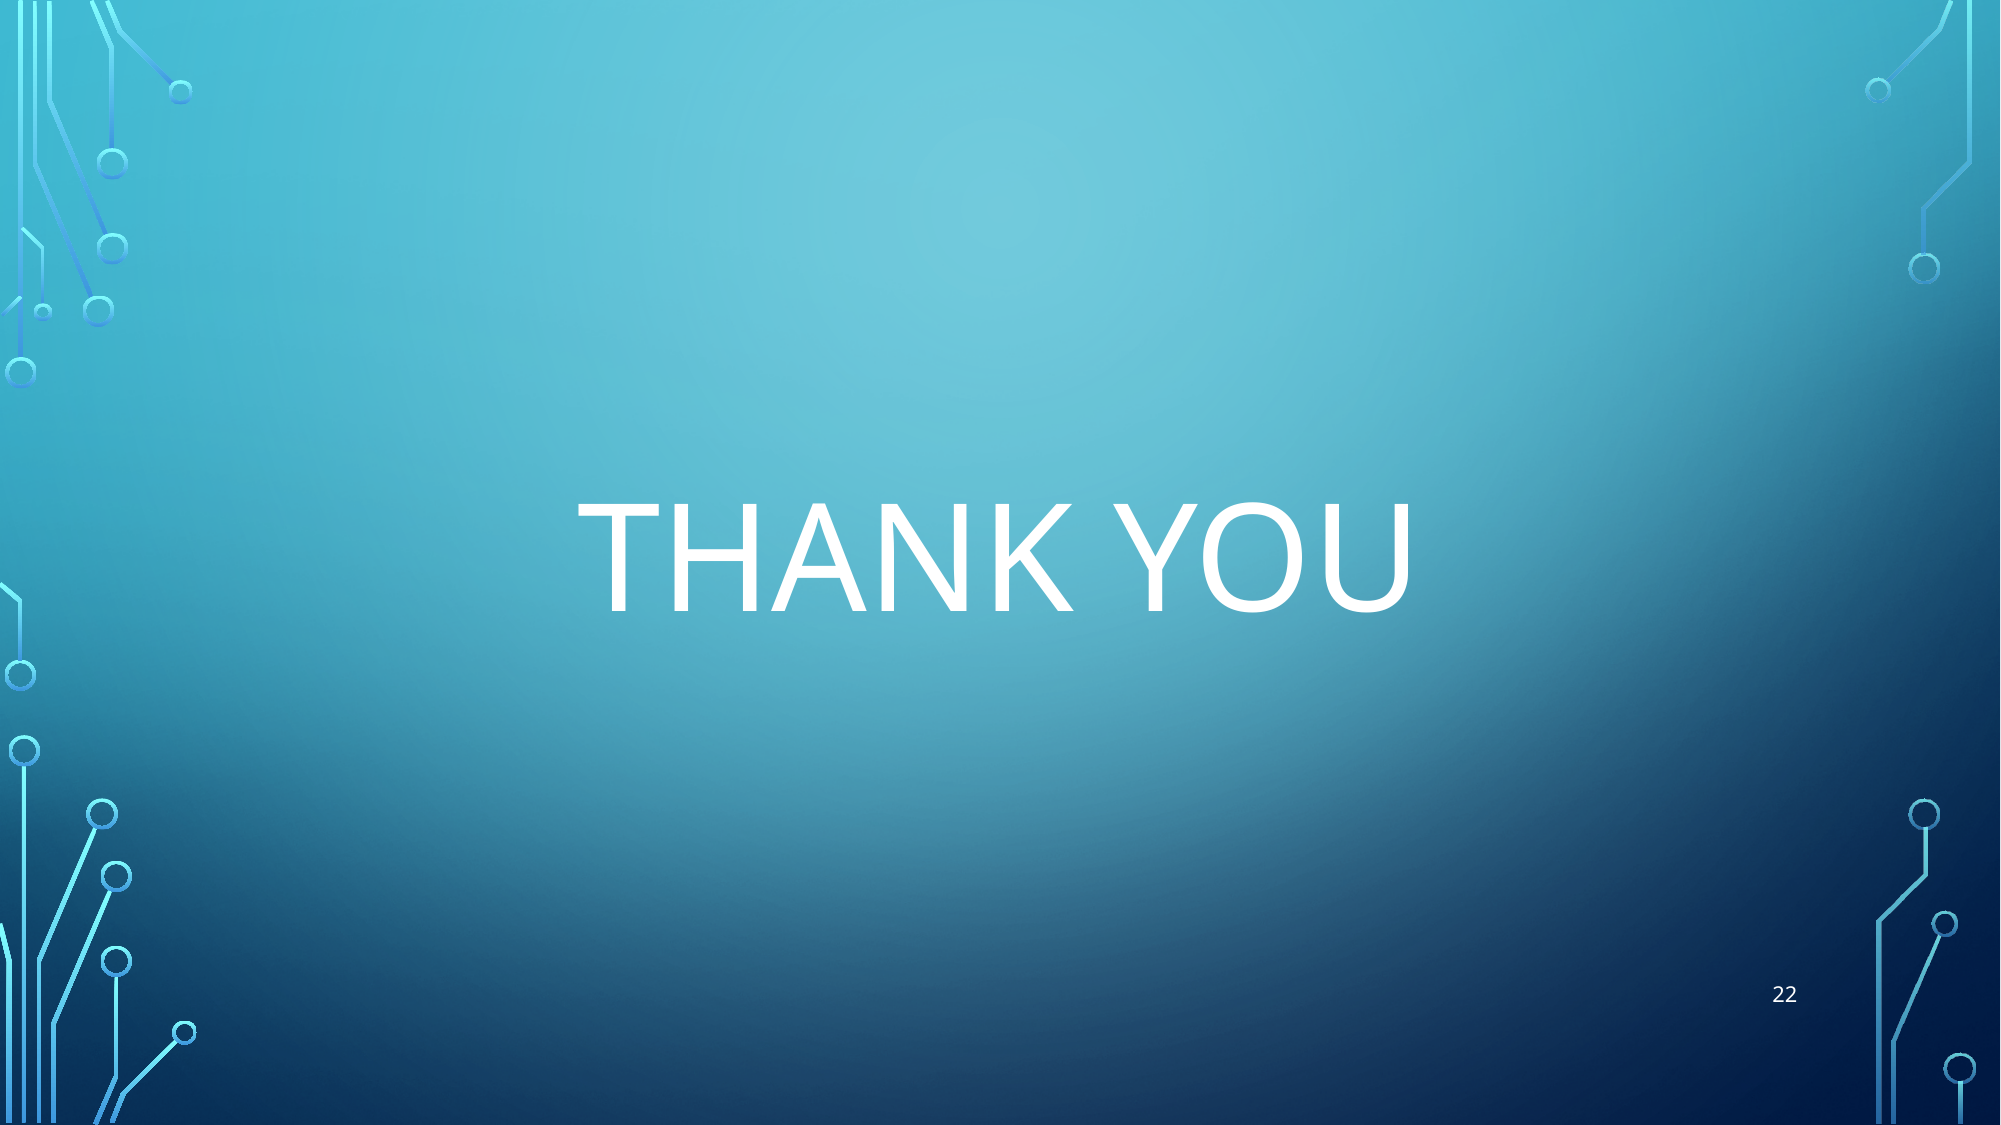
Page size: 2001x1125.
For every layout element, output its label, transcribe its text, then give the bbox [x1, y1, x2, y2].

title Thank YOu [187, 441, 1813, 684]
slide_number 22 [1685, 965, 1813, 1025]
